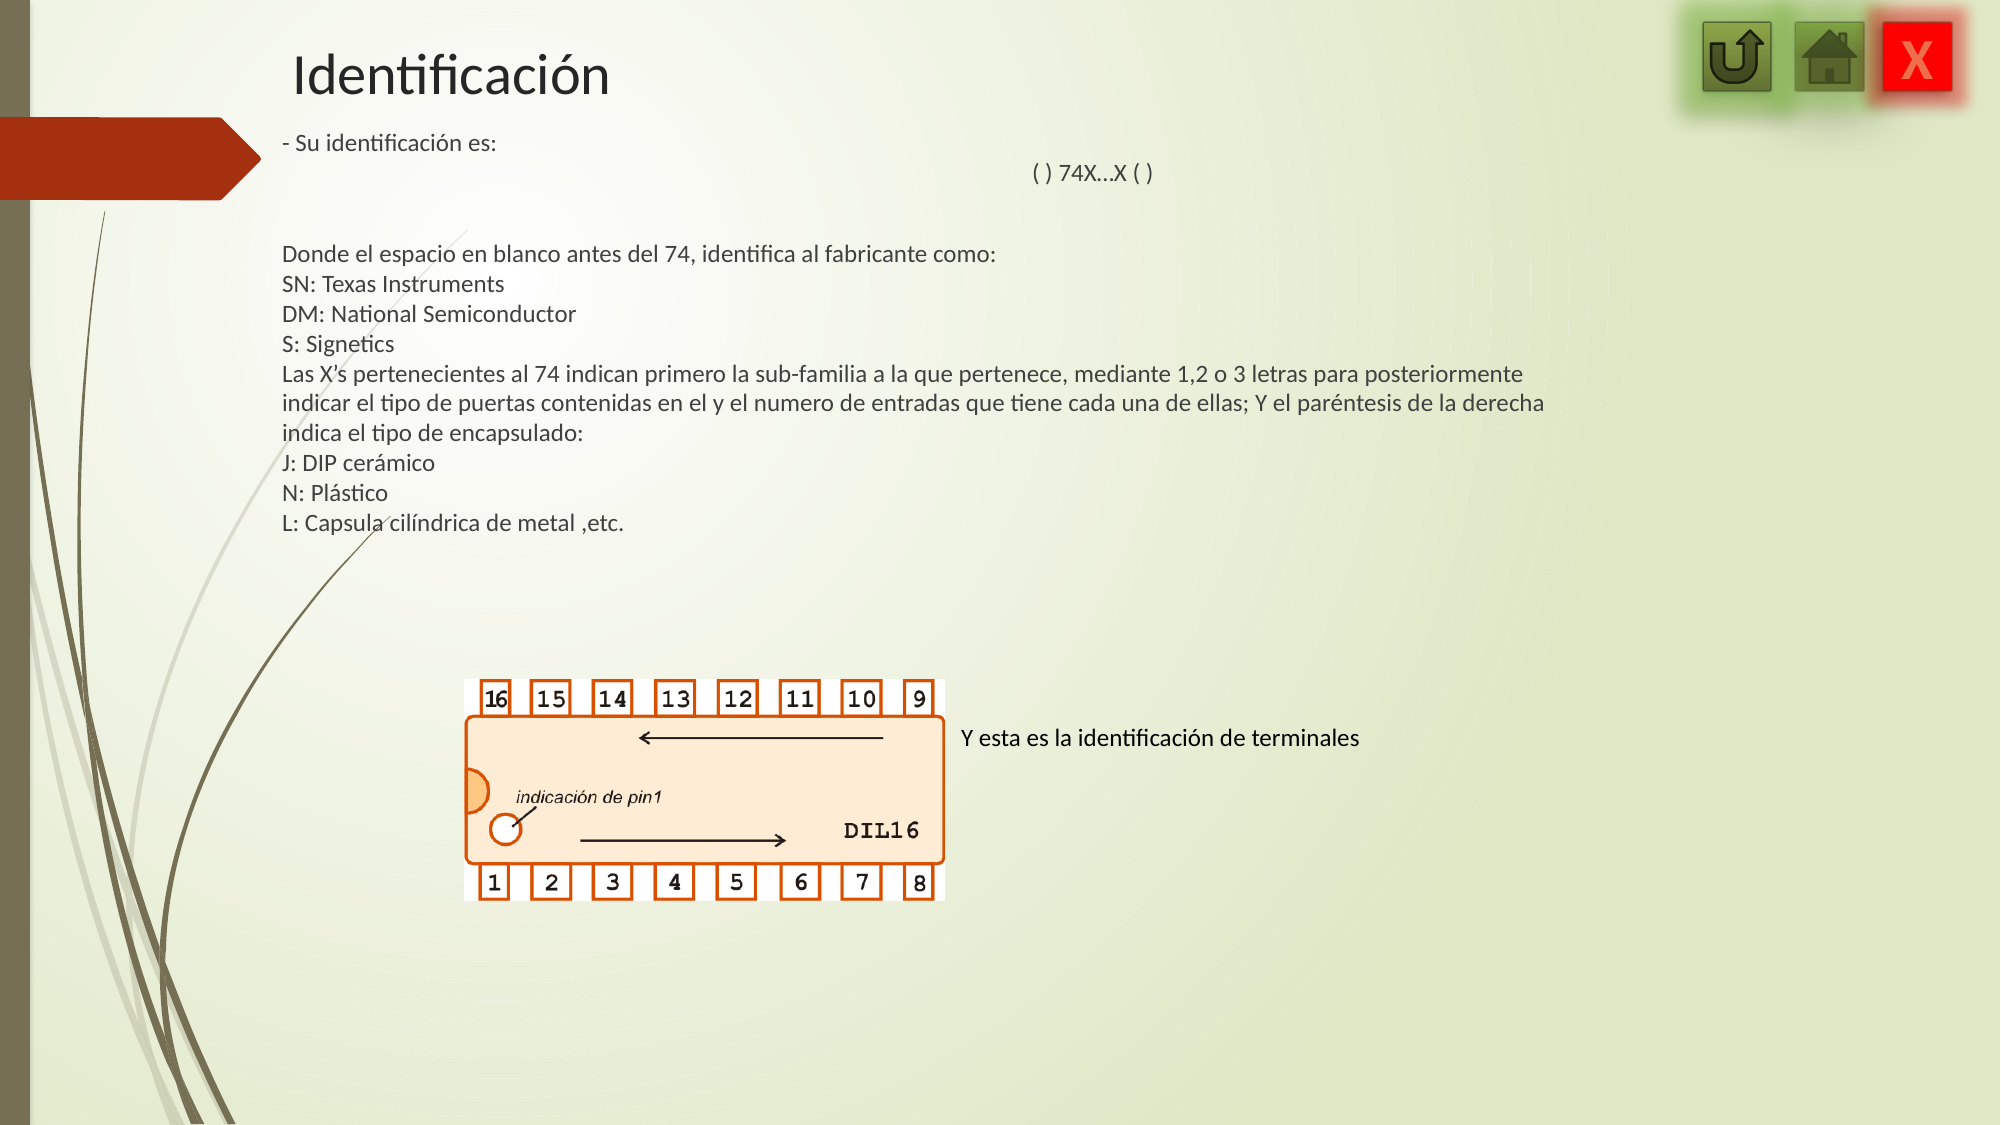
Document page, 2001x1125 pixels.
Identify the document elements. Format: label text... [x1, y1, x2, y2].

picture [464, 678, 945, 902]
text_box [1702, 21, 1953, 92]
list - Su identificación es: ( ) 74X…X ( ) Donde el espacio en blanco antes del 74, identifica al fabricante como: SN: Texas Instruments DM: National Semiconductor S: Signetics Las X’s pertenecientes al 74 indican primero la sub-familia a la que pertenece, mediante 1,2 o 3 letras para posteriormente indicar el tipo de puertas contenidas en el y el numero de entradas que tiene cada una de ellas; Y el paréntesis de la derecha indica el tipo de encapsulado: J: DIP cerámico N: Plástico L: Capsula cilíndrica de metal ,etc. [267, 119, 1588, 811]
title Identificación [277, 28, 1740, 146]
text_box Y esta es la identificación de terminales [949, 714, 1376, 760]
